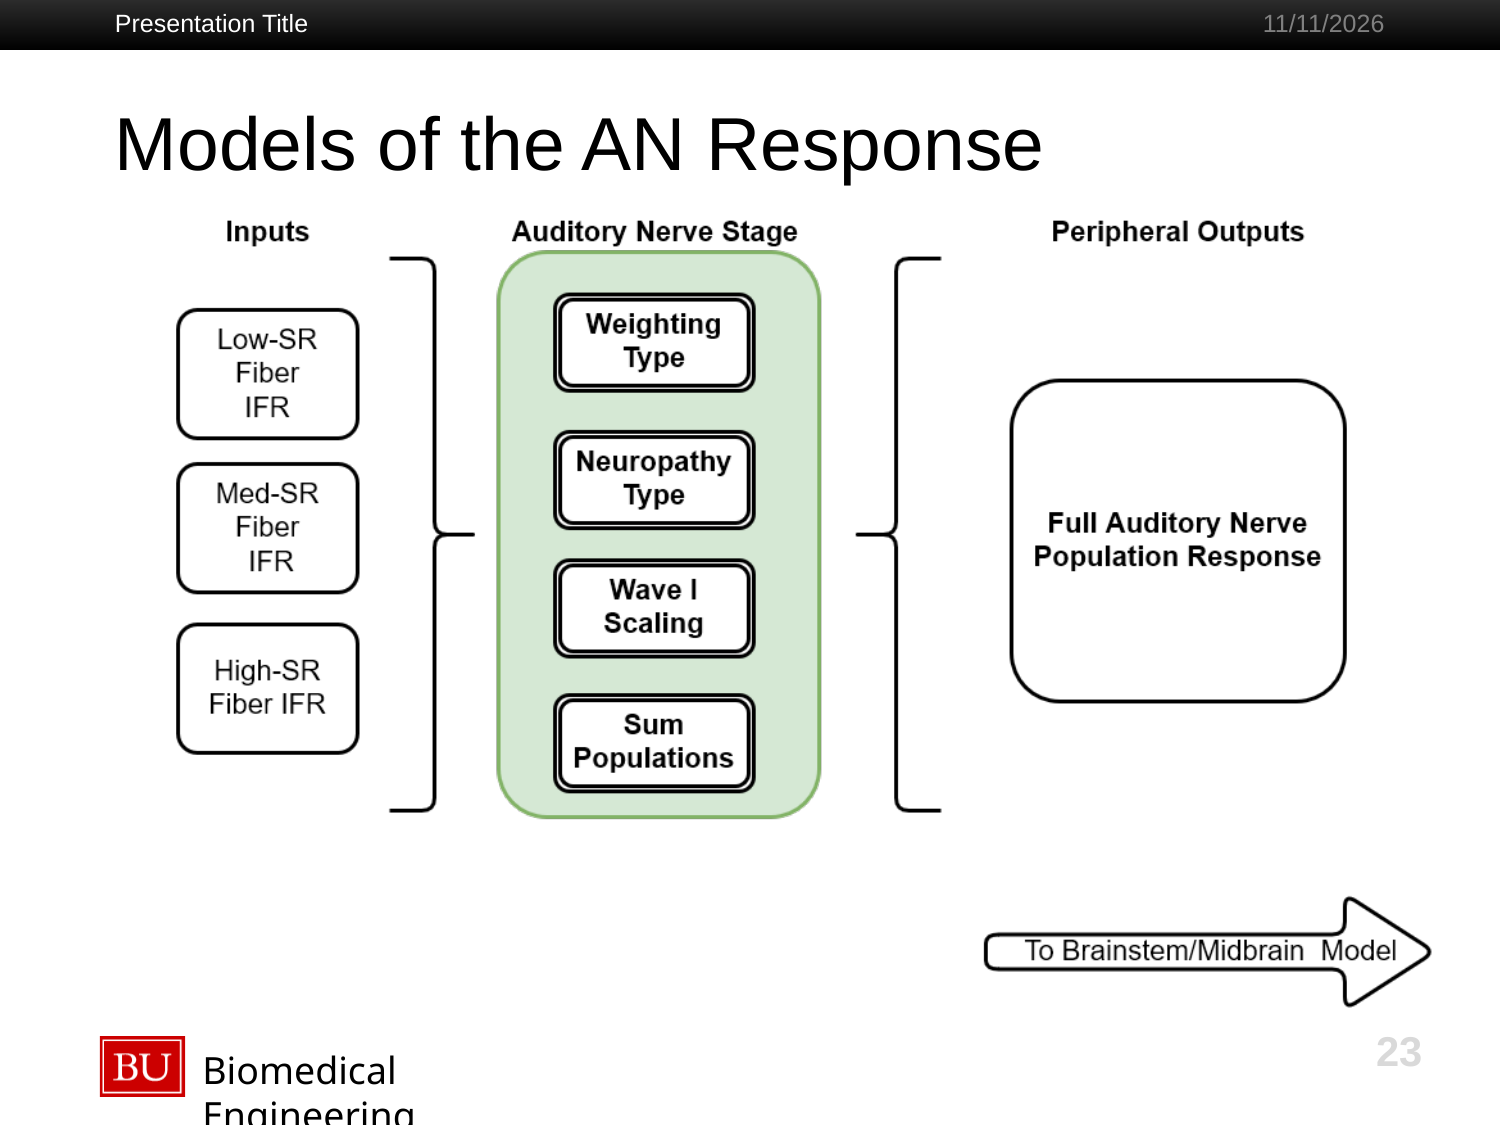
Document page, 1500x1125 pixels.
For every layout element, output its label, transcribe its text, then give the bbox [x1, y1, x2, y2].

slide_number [999, 0, 1401, 51]
picture [124, 199, 1438, 1013]
title Models of the AN Response [99, 87, 1400, 200]
picture [99, 1036, 188, 1097]
footer Presentation Title [99, 0, 938, 51]
slide_number 23 [1199, 1024, 1438, 1092]
